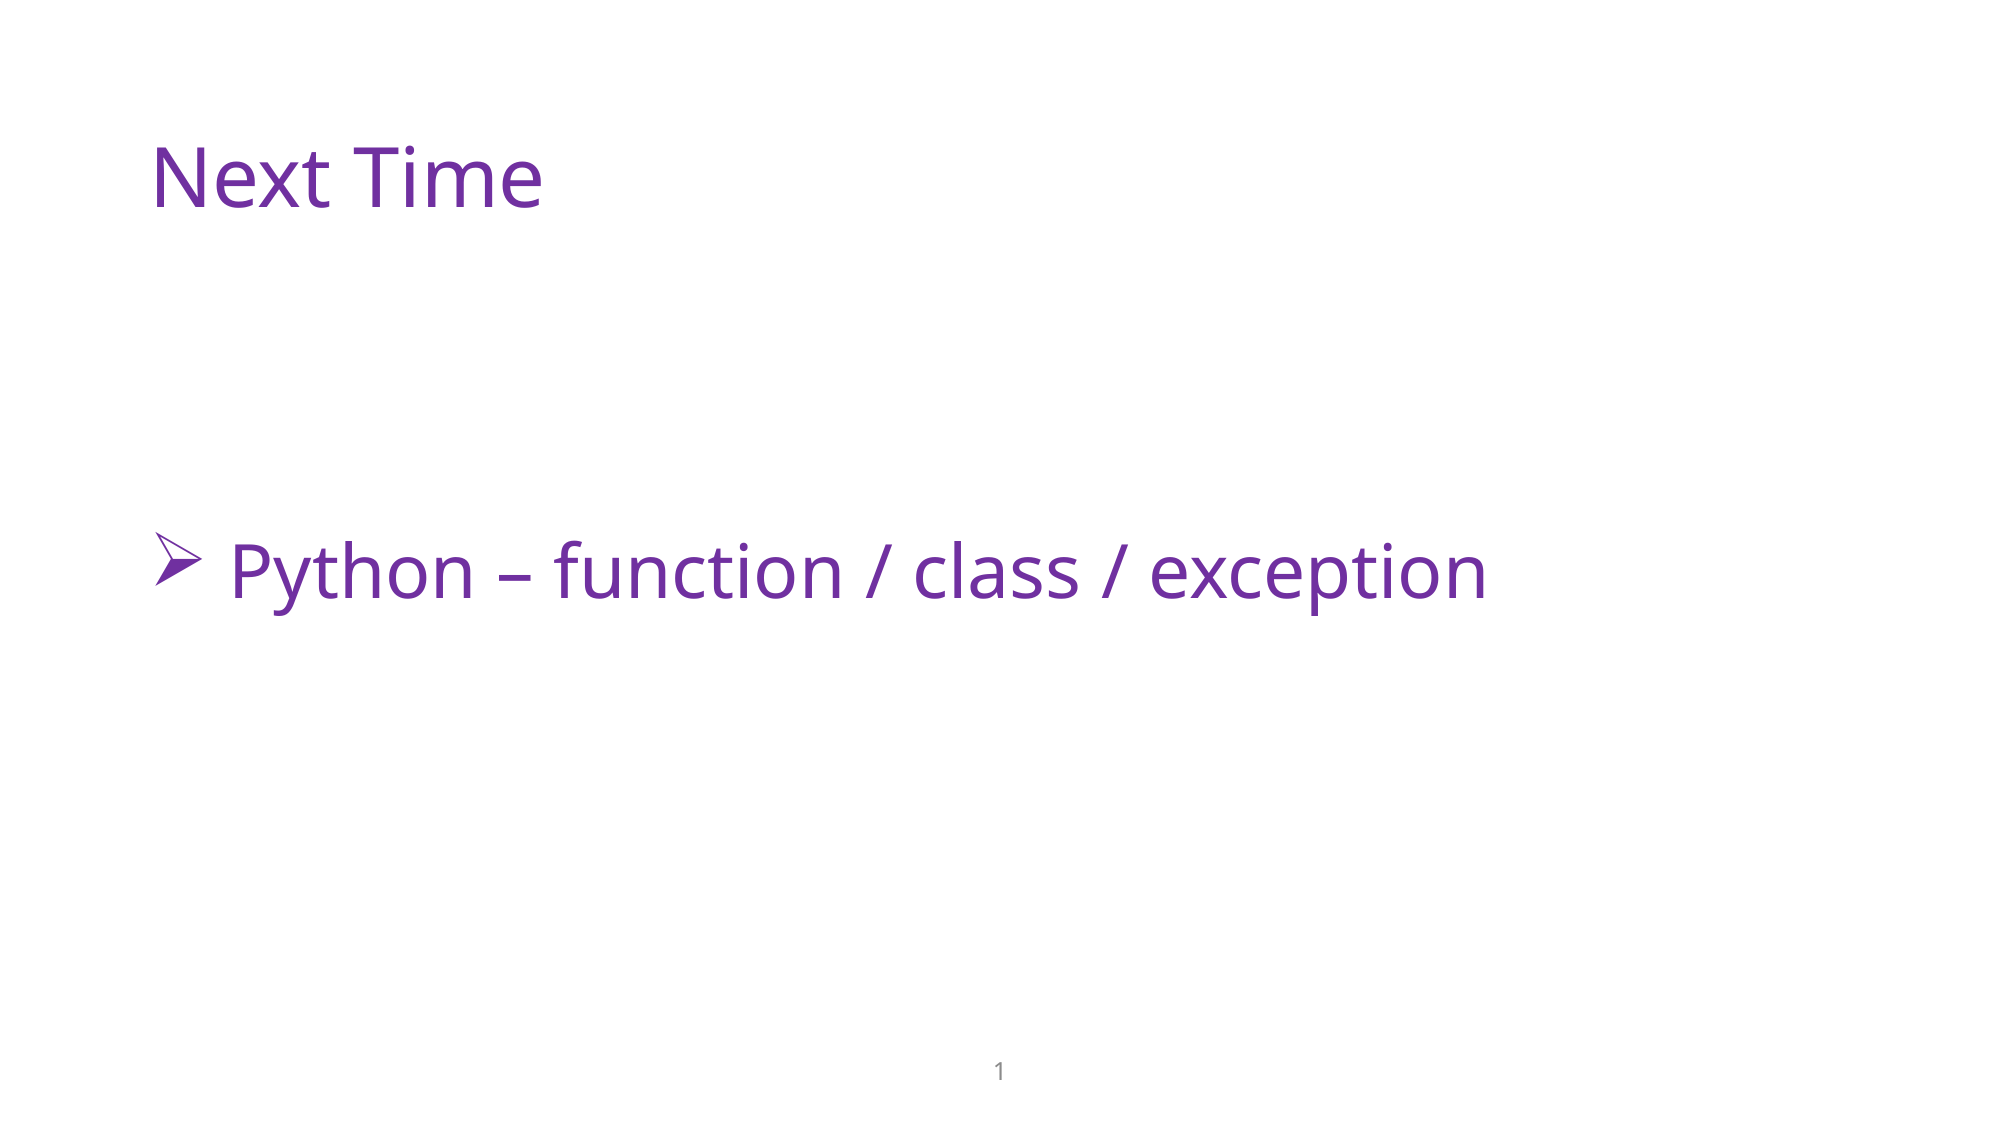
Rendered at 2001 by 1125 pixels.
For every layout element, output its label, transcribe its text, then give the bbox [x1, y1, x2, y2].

footer 1 [662, 1042, 1338, 1103]
text_box Next Time Python – function / class / exception [134, 116, 1558, 621]
